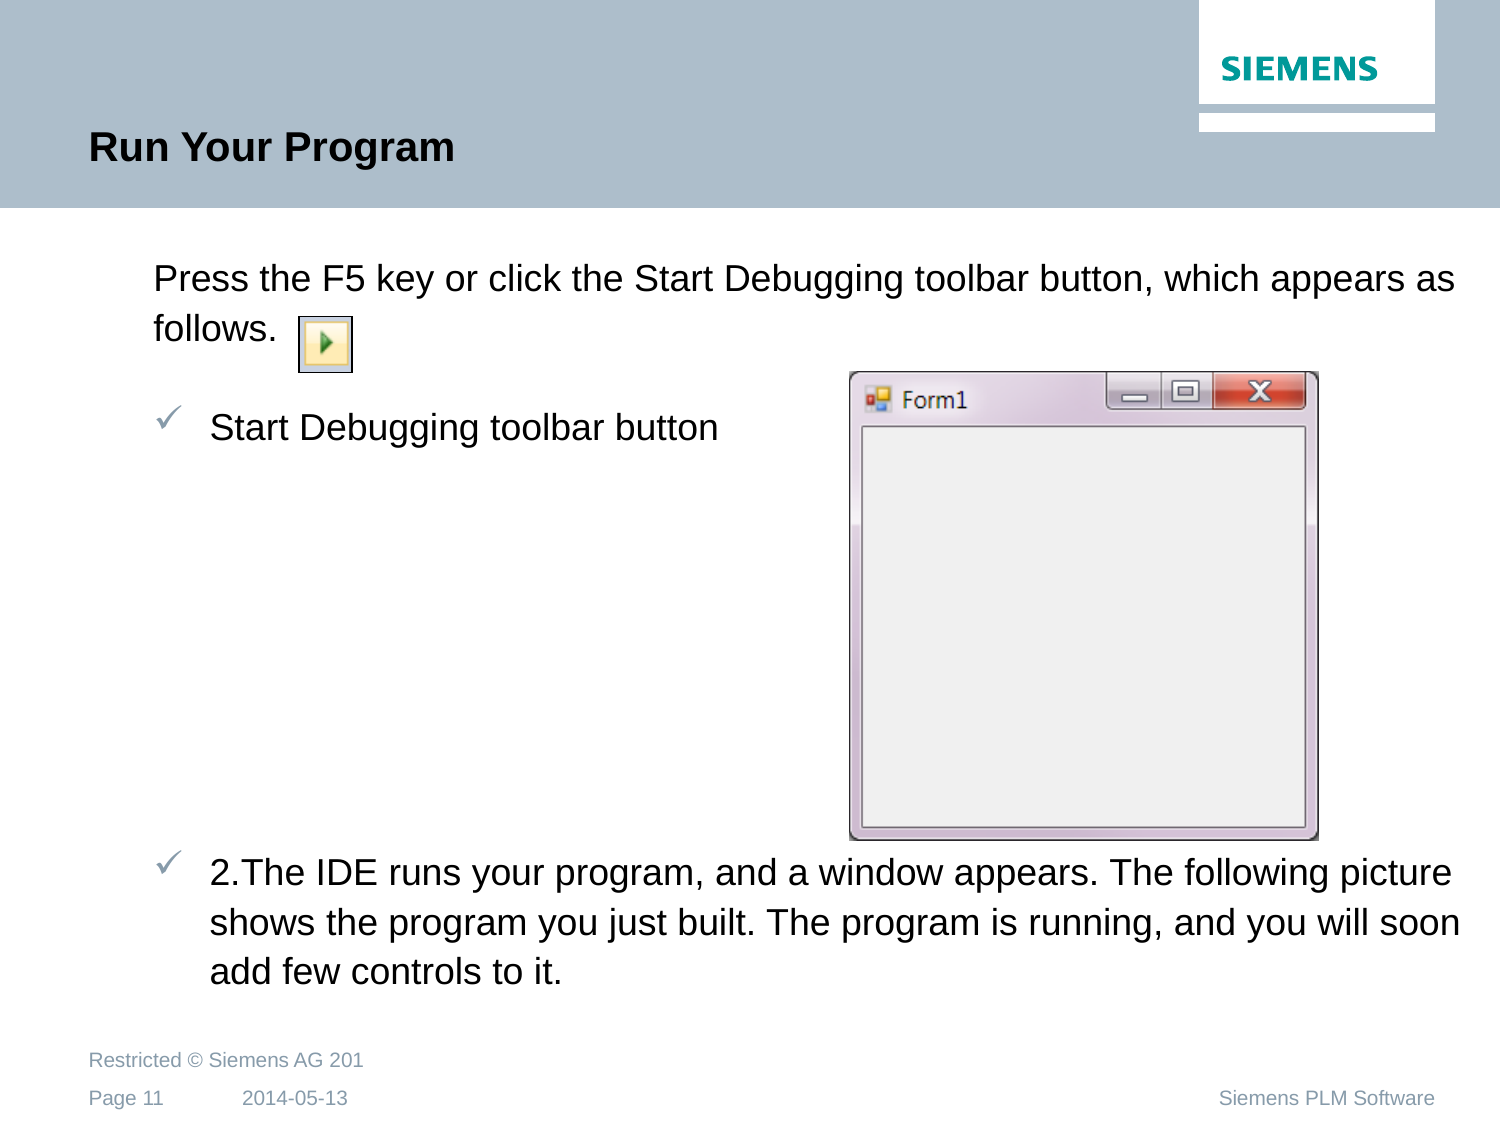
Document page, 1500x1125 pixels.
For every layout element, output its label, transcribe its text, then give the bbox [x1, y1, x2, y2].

picture [299, 316, 352, 372]
title Run Your Program [0, 0, 1500, 209]
list Press the F5 key or click the Start Debugging toolbar button, which appears as follows. Start Debugging toolbar button 2.The IDE runs your program, and a window appears. The following picture shows the program you just built. The program is running, and you will soon add few controls to it. [153, 204, 1500, 973]
picture [849, 371, 1319, 841]
